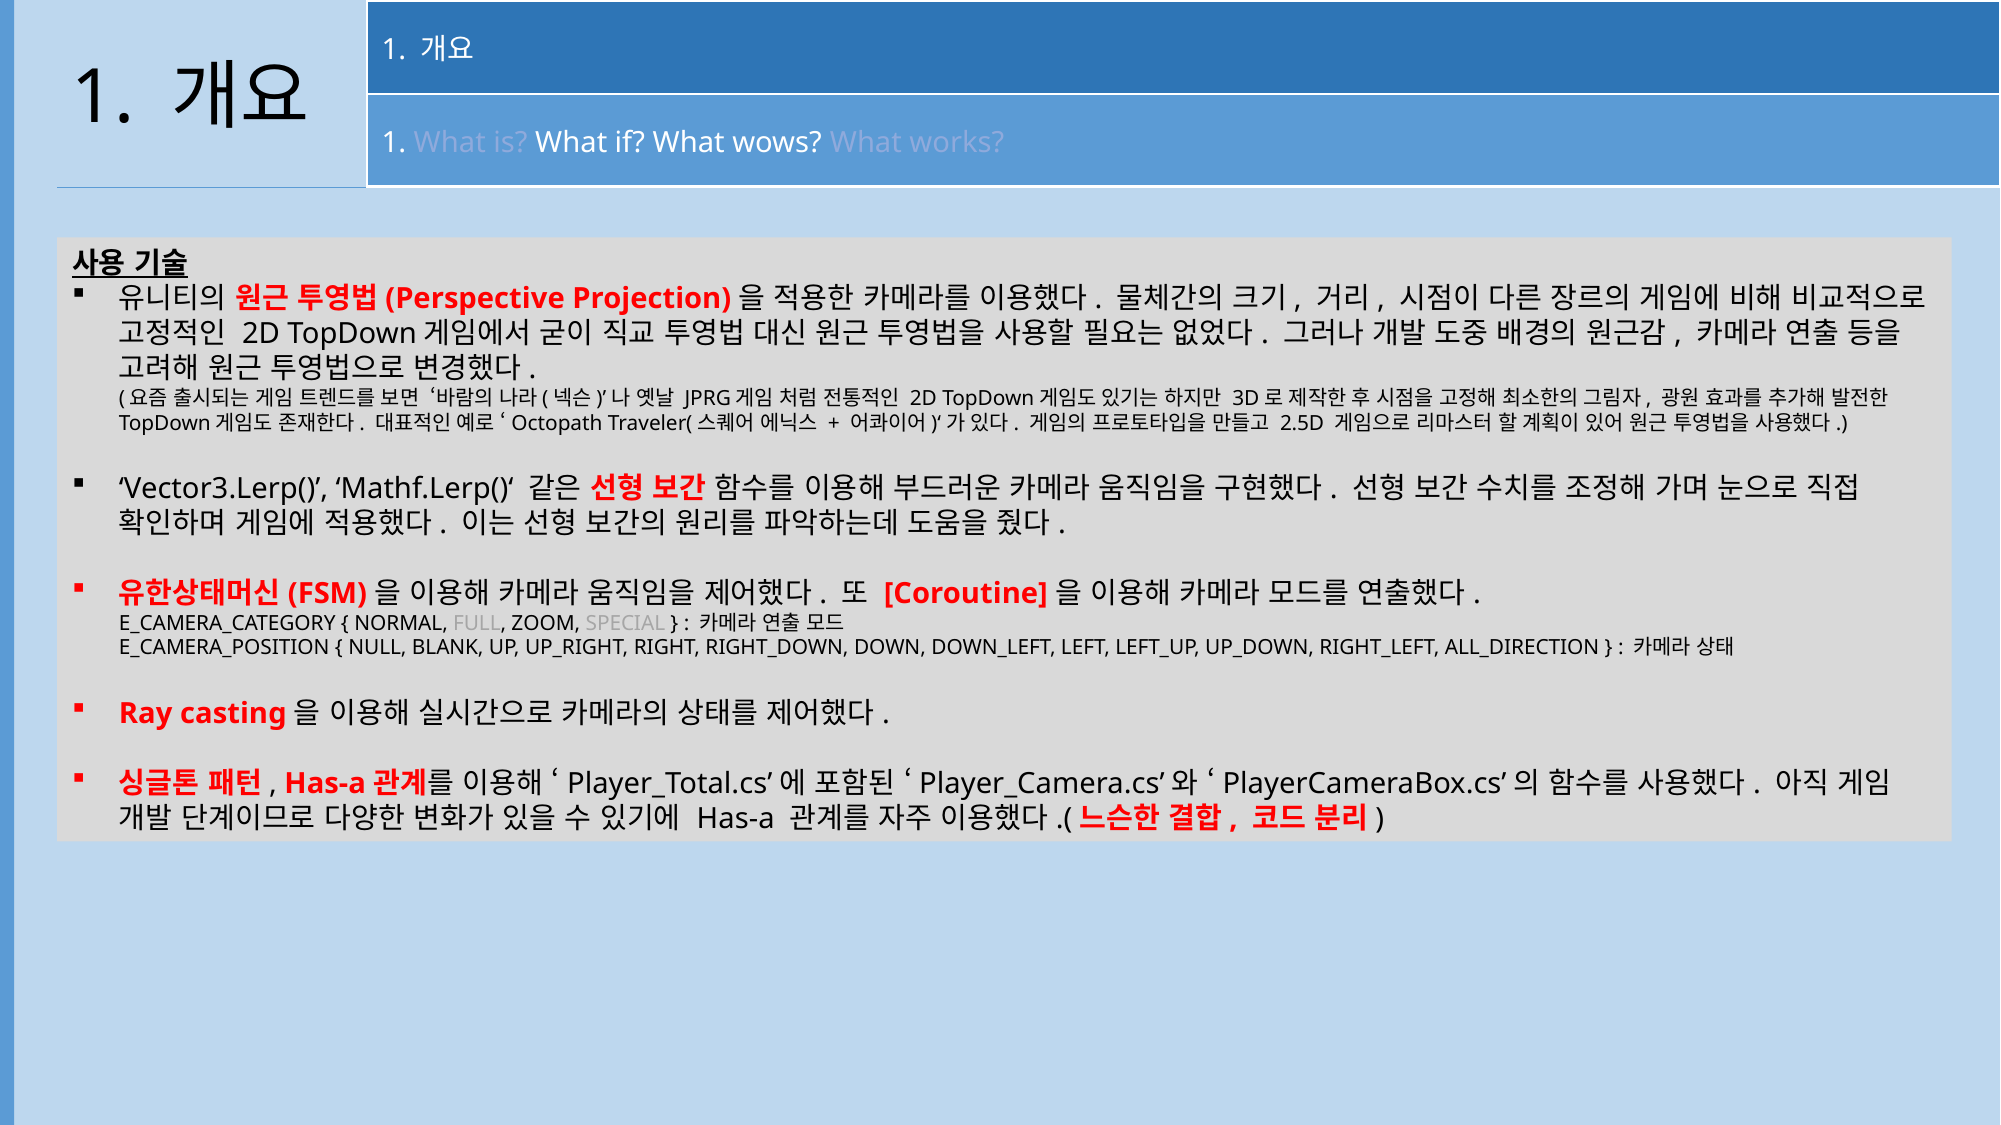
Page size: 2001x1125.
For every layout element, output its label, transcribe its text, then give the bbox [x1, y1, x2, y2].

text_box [366, 0, 2000, 187]
text_box 1. 개요 [56, 39, 325, 145]
text_box [0, 0, 15, 1125]
text_box 사용 기술 유니티의 원근 투영법(Perspective Projection)을 적용한 카메라를 이용했다. 물체간의 크기, 거리, 시점이 다른 장르의 게임에 비해 비교적으로 고정적인 2D TopDown게임에서 굳이 직교 투영법 대신 원근 투영법을 사용할 필요는 없었다. 그러나 개발 도중 배경의 원근감, 카메라 연출 등을 고려해 원근 투영법으로 변경했다. (요즘 출시되는 게임 트렌드를 보면 ‘바람의 나라(넥슨)’나 옛날 JPRG게임 처럼 전통적인 2D TopDown게임도 있기는 하지만 3D로 제작한 후 시점을 고정해 최소한의 그림자, 광원 효과를 추가해 발전한 TopDown게임도 존재한다. 대표적인 예로 ‘Octopath Traveler(스퀘어 에닉스 + 어콰이어)‘가 있다. 게임의 프로토타입을 만들고 2.5D 게임으로 리마스터 할 계획이 있어 원근 투영법을 사용했다.) ‘Vector3.Lerp()’, ‘Mathf.Lerp()‘ 같은 선형 보간 함수를 이용해 부드러운 카메라 움직임을 구현했다. 선형 보간 수치를 조정해 가며 눈으로 직접 확인하며 게임에 적용했다. 이는 선형 보간의 원리를 파악하는데 도움을 줬다. 유한상태머신(FSM)을 이용해 카메라 움직임을 제어했다. 또 [Coroutine]을 이용해 카메라 모드를 연출했다. E_CAMERA_CATEGORY { NORMAL, FULL, ZOOM, SPECIAL } : 카메라 연출 모드 E_CAMERA_POSITION { NULL, BLANK, UP, UP_RIGHT, RIGHT, RIGHT_DOWN, DOWN, DOWN_LEFT, LEFT, LEFT_UP, UP_DOWN, RIGHT_LEFT, ALL_DIRECTION } : 카메라 상태 Ray casting을 이용해 실시간으로 카메라의 상태를 제어했다. 싱글톤 패턴, Has-a관계를 이용해 ‘Player_Total.cs’에 포함된 ‘Player_Camera.cs’와 ‘PlayerCameraBox.cs’의 함수를 사용했다. 아직 게임 개발 단계이므로 다양한 변화가 있을 수 있기에 Has-a 관계를 자주 이용했다.(느슨한 결합, 코드 분리) [57, 237, 1952, 842]
